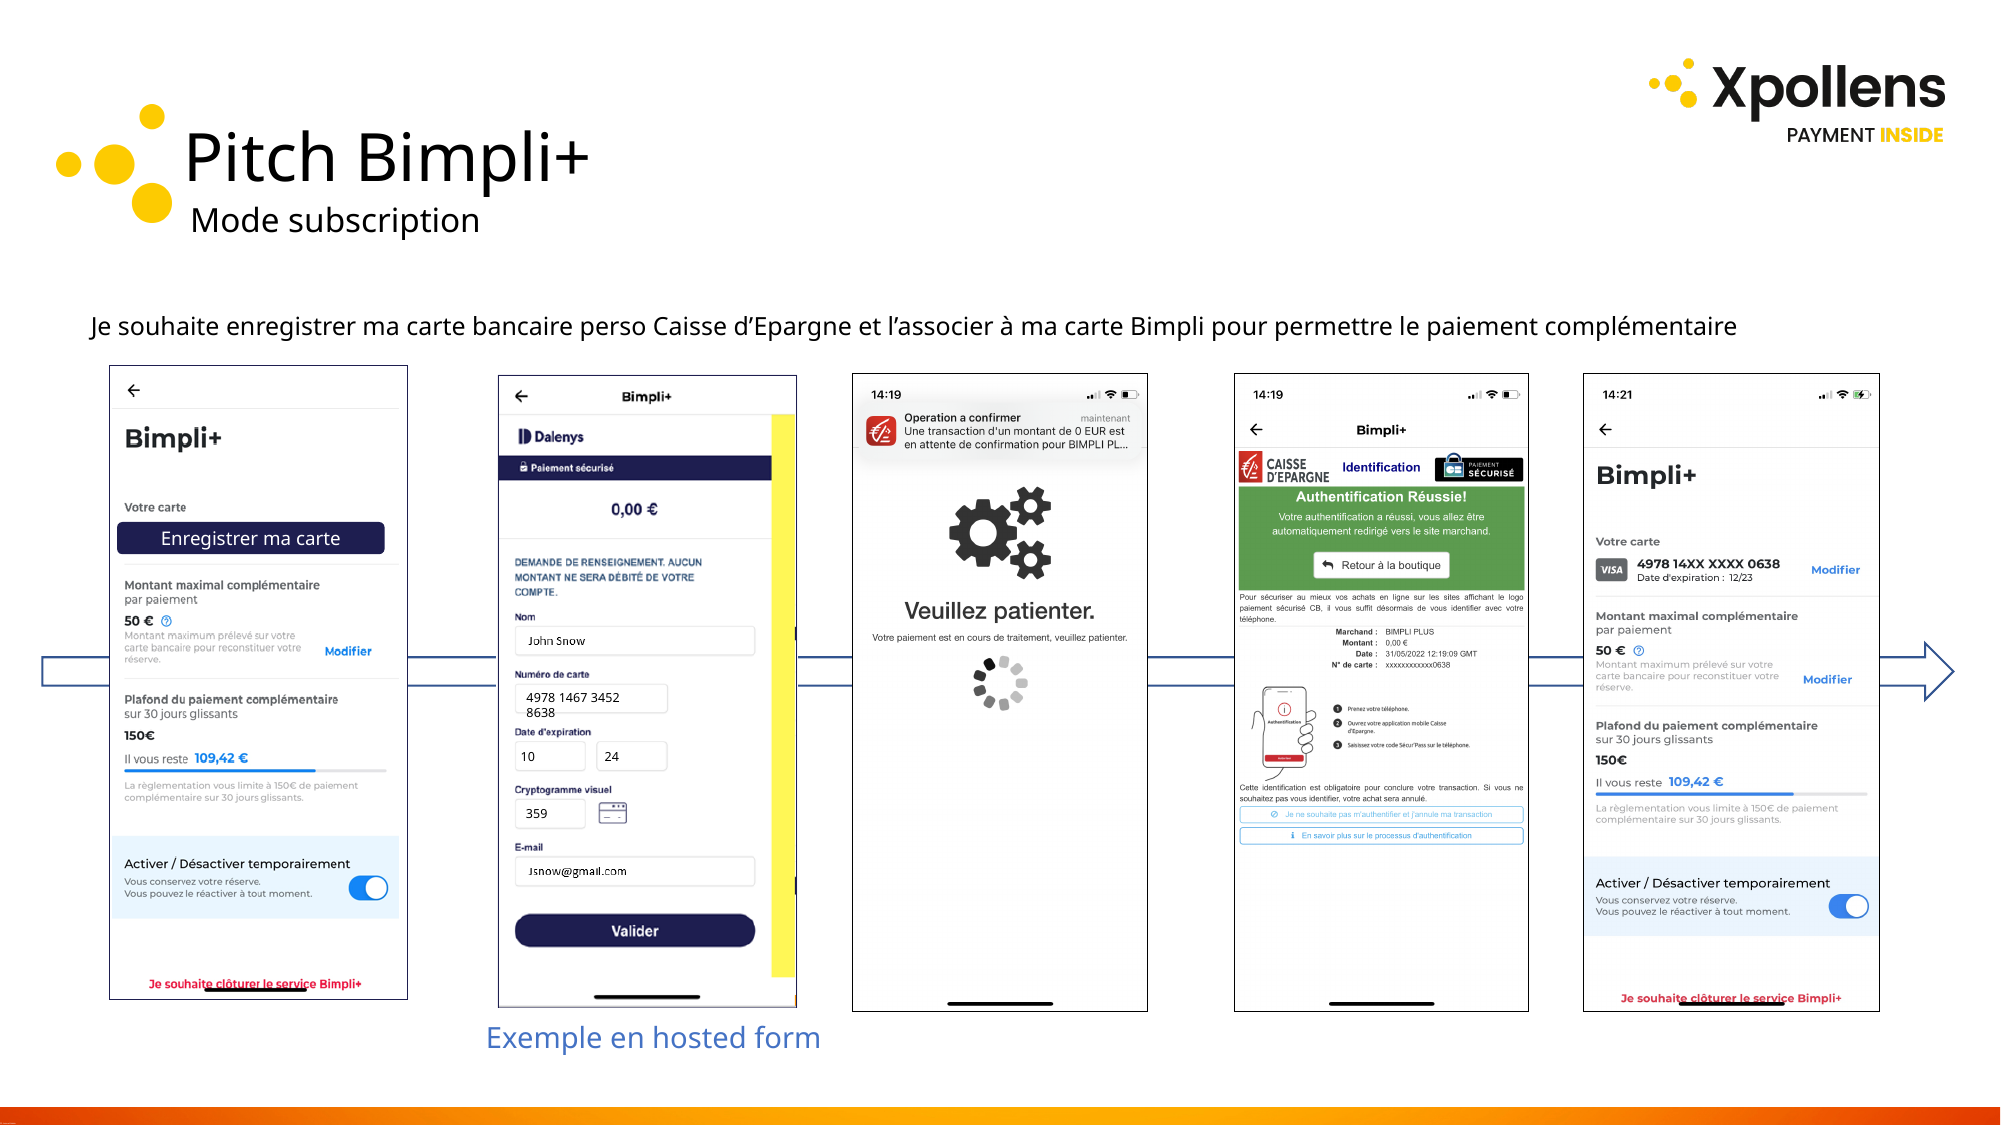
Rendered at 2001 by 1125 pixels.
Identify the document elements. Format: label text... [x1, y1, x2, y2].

picture [1856, 58, 1945, 142]
picture [1583, 373, 1880, 1012]
picture [852, 373, 1148, 1012]
picture [56, 104, 168, 223]
picture [496, 373, 798, 1008]
picture [1234, 373, 1529, 1012]
text_box Je souhaite enregistrer ma carte bancaire perso Caisse d’Epargne et l’associer à ma carte Bimpli pour permettre le paiement complémentaire [76, 302, 1954, 348]
title Pitch Bimpli+ [168, 51, 1856, 269]
picture [0, 1107, 2001, 1125]
picture [109, 365, 408, 1000]
text_box [408, 656, 496, 687]
list Mode subscription [175, 196, 1863, 252]
text_box [41, 656, 109, 687]
text_box [1529, 656, 1583, 687]
text_box [798, 656, 852, 687]
text_box Exemple en hosted form [471, 1011, 879, 1062]
text_box [1880, 640, 1955, 703]
text_box [1148, 656, 1234, 687]
